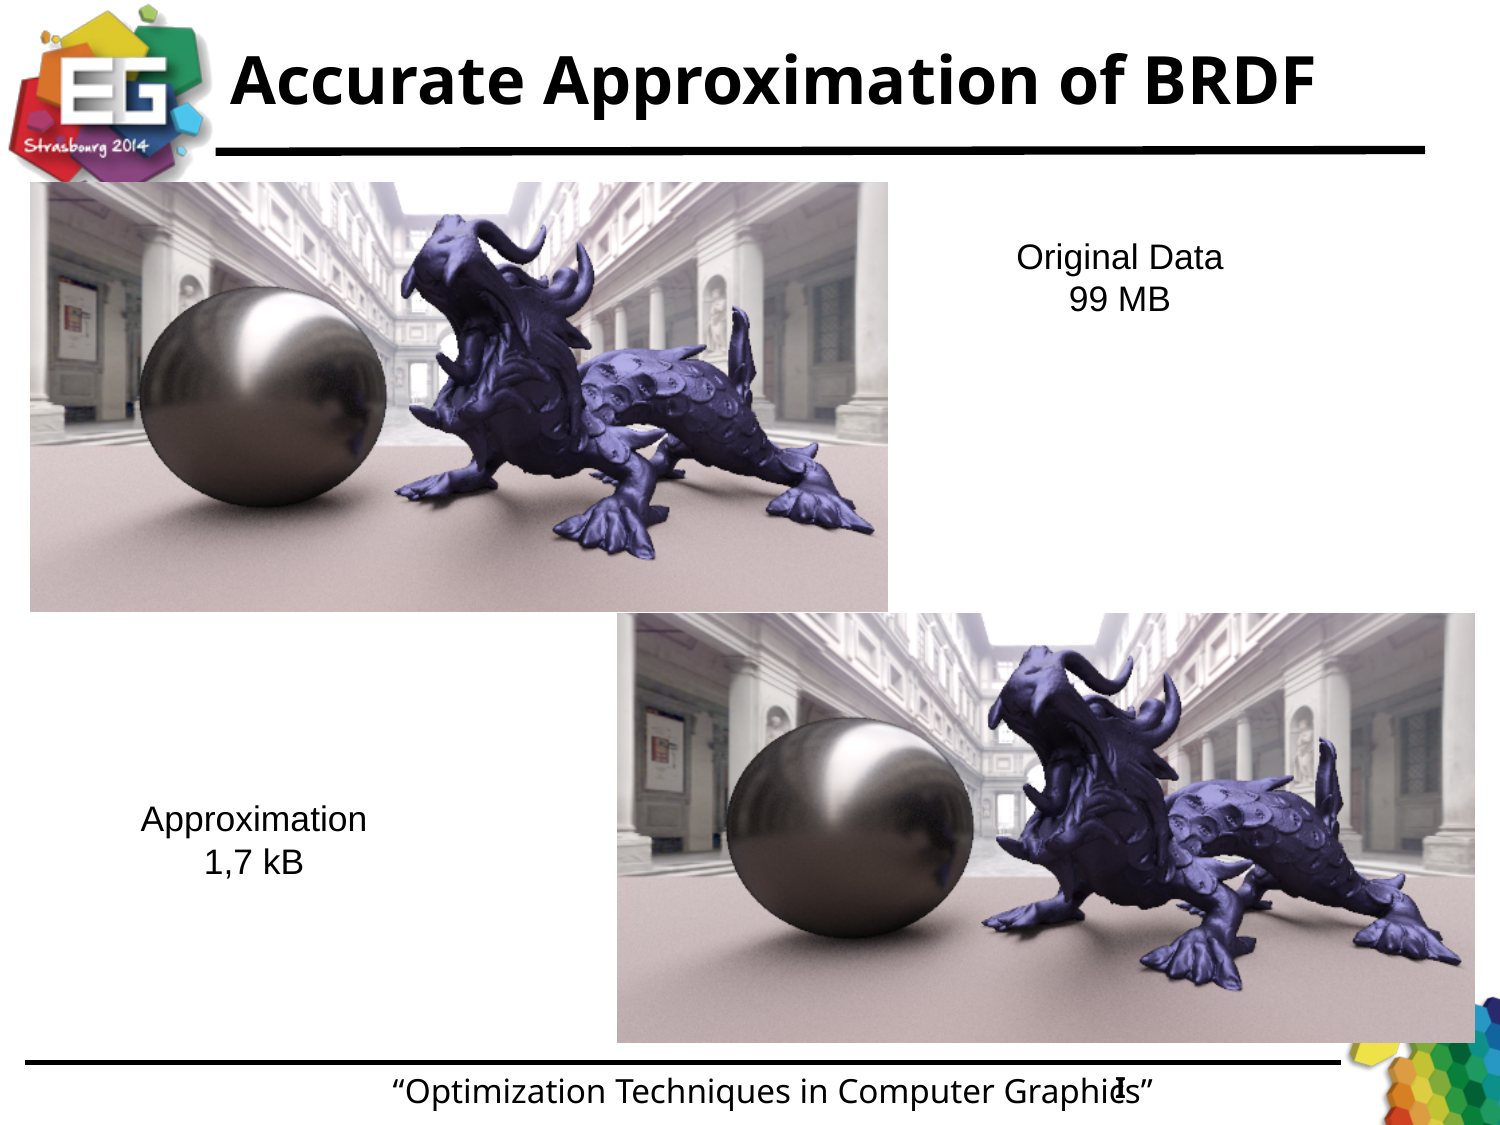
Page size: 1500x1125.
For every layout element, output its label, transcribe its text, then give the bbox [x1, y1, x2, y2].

text_box Original Data 99 MB [974, 228, 1266, 325]
picture [617, 613, 1500, 1125]
picture [0, 0, 889, 612]
title Accurate Approximation of BRDF [215, 0, 1426, 186]
text_box Approximation 1,7 kB [95, 791, 413, 887]
